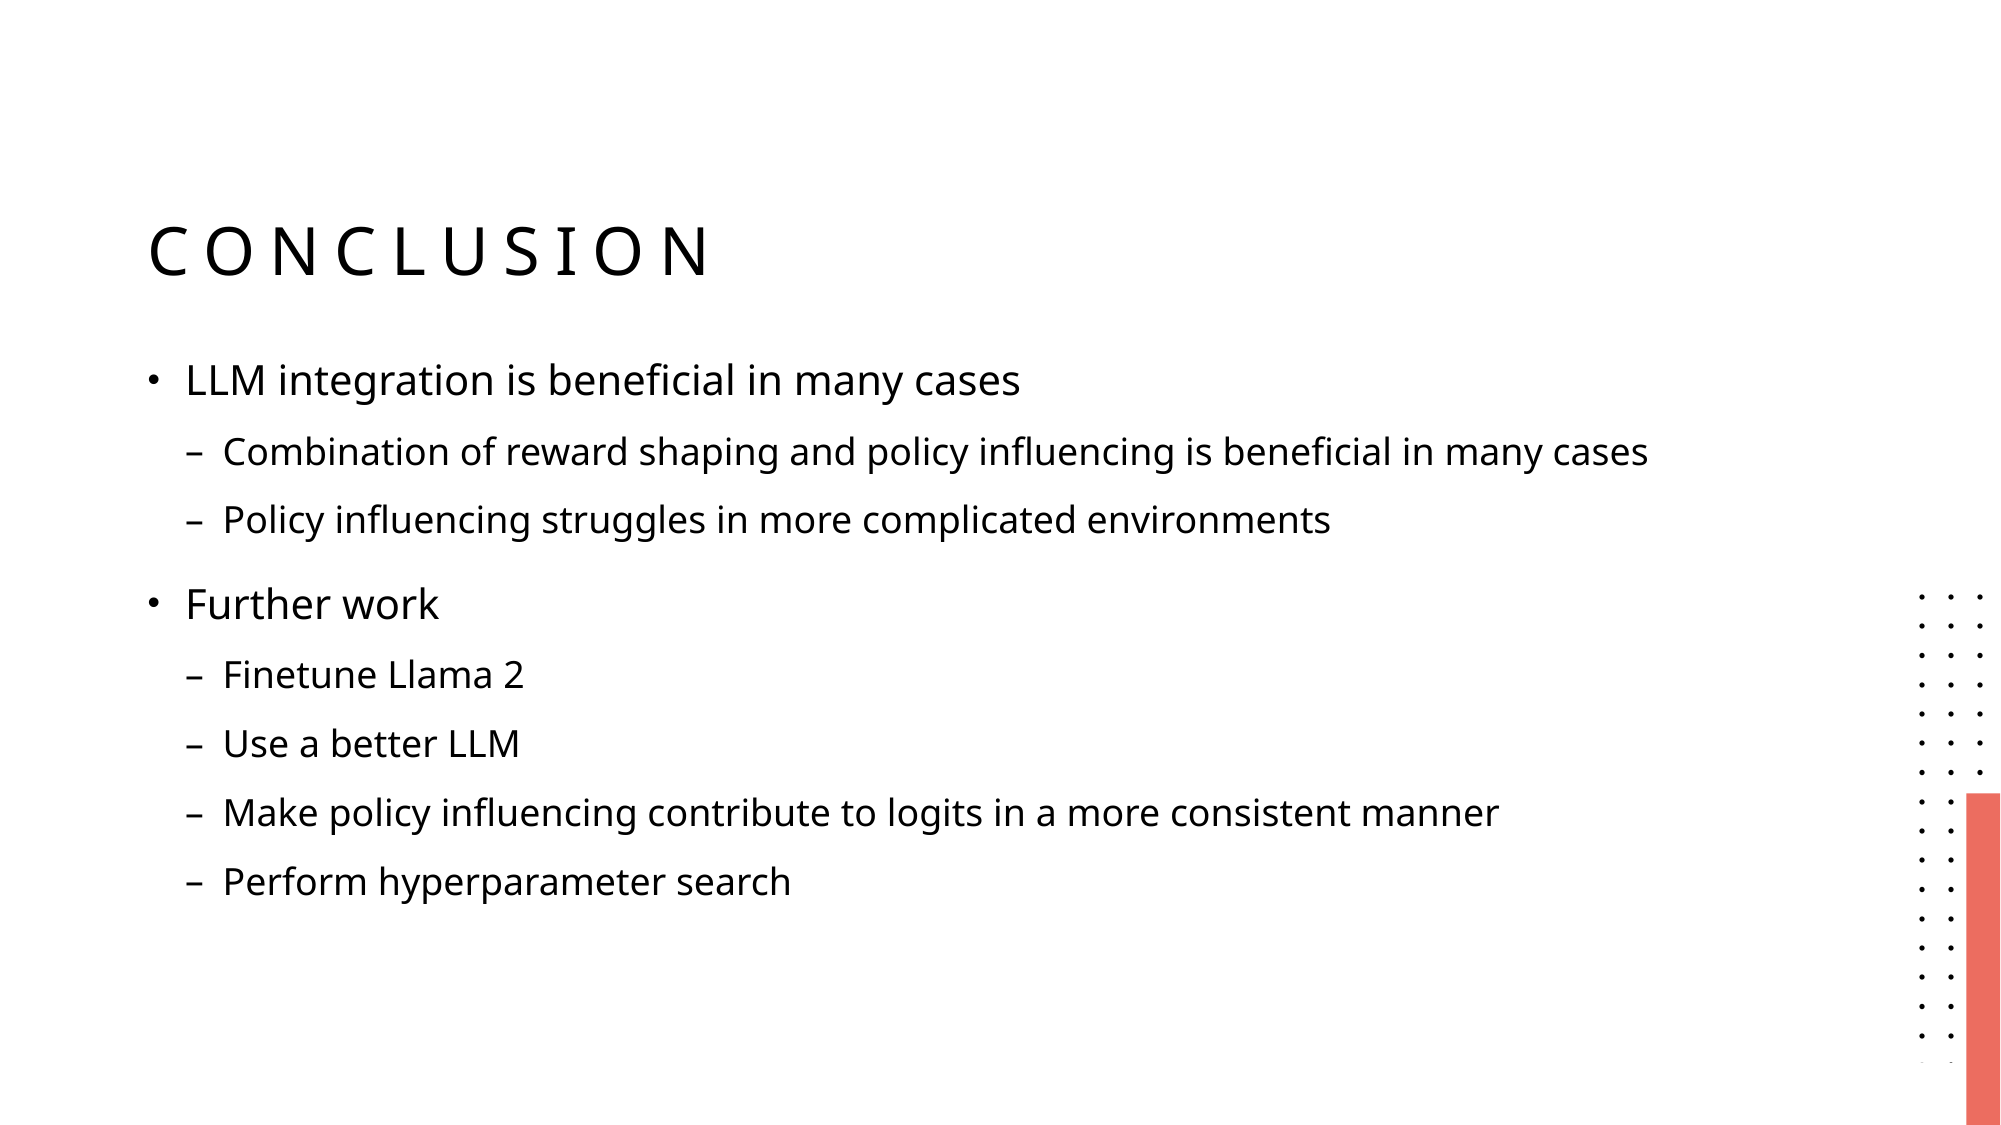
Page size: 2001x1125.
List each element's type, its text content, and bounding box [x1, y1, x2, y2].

picture [1907, 582, 1994, 1064]
title Conclusion [132, 59, 1832, 296]
list LLM integration is beneficial in many cases Combination of reward shaping and policy influencing is beneficial in many cases Policy influencing struggles in more complicated environments Further work Finetune Llama 2 Use a better LLM Make policy influencing contribute to logits in a more consistent manner Perform hyperparameter search [132, 331, 1832, 1007]
